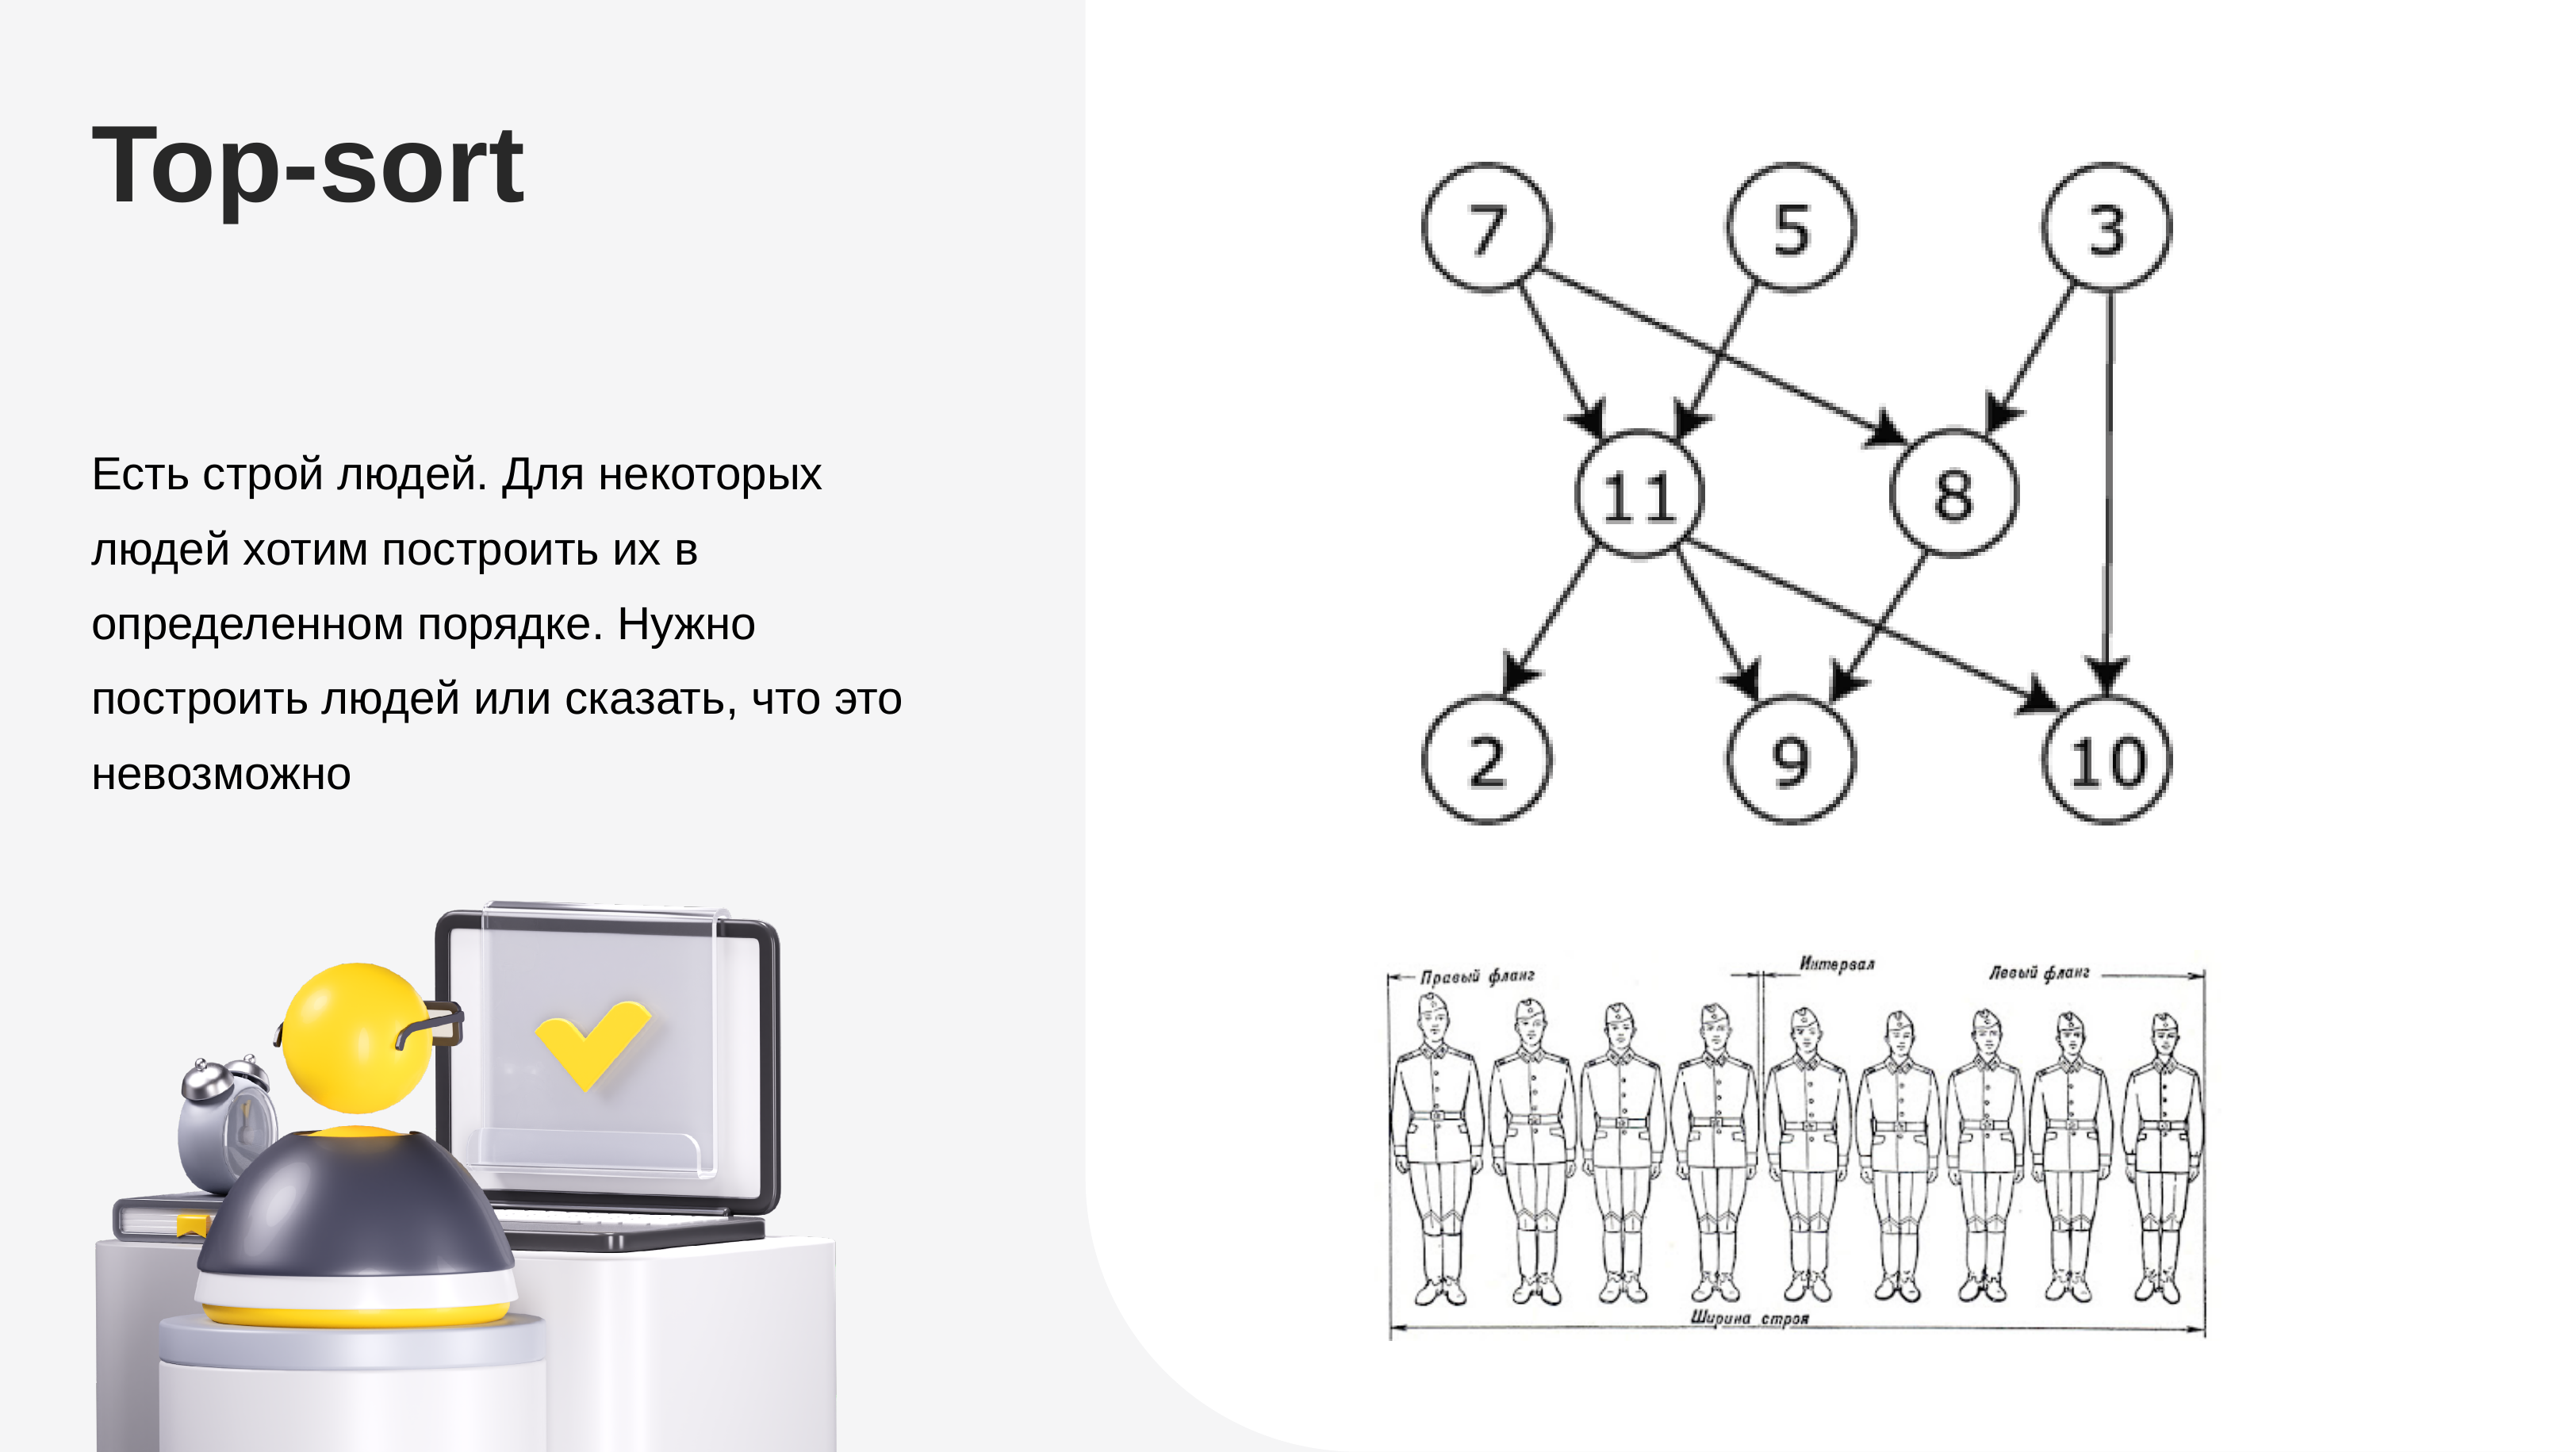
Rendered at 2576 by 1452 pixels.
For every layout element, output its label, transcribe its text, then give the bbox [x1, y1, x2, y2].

picture [1408, 148, 2188, 840]
picture [0, 878, 966, 1452]
text_box Есть строй людей. Для некоторых людей хотим построить их в определенном порядке. Нужно построить людей или сказать, что это невозможно [91, 423, 918, 799]
picture [1374, 950, 2221, 1341]
text_box [1085, 0, 2576, 1452]
text_box Top-sort [91, 73, 845, 224]
